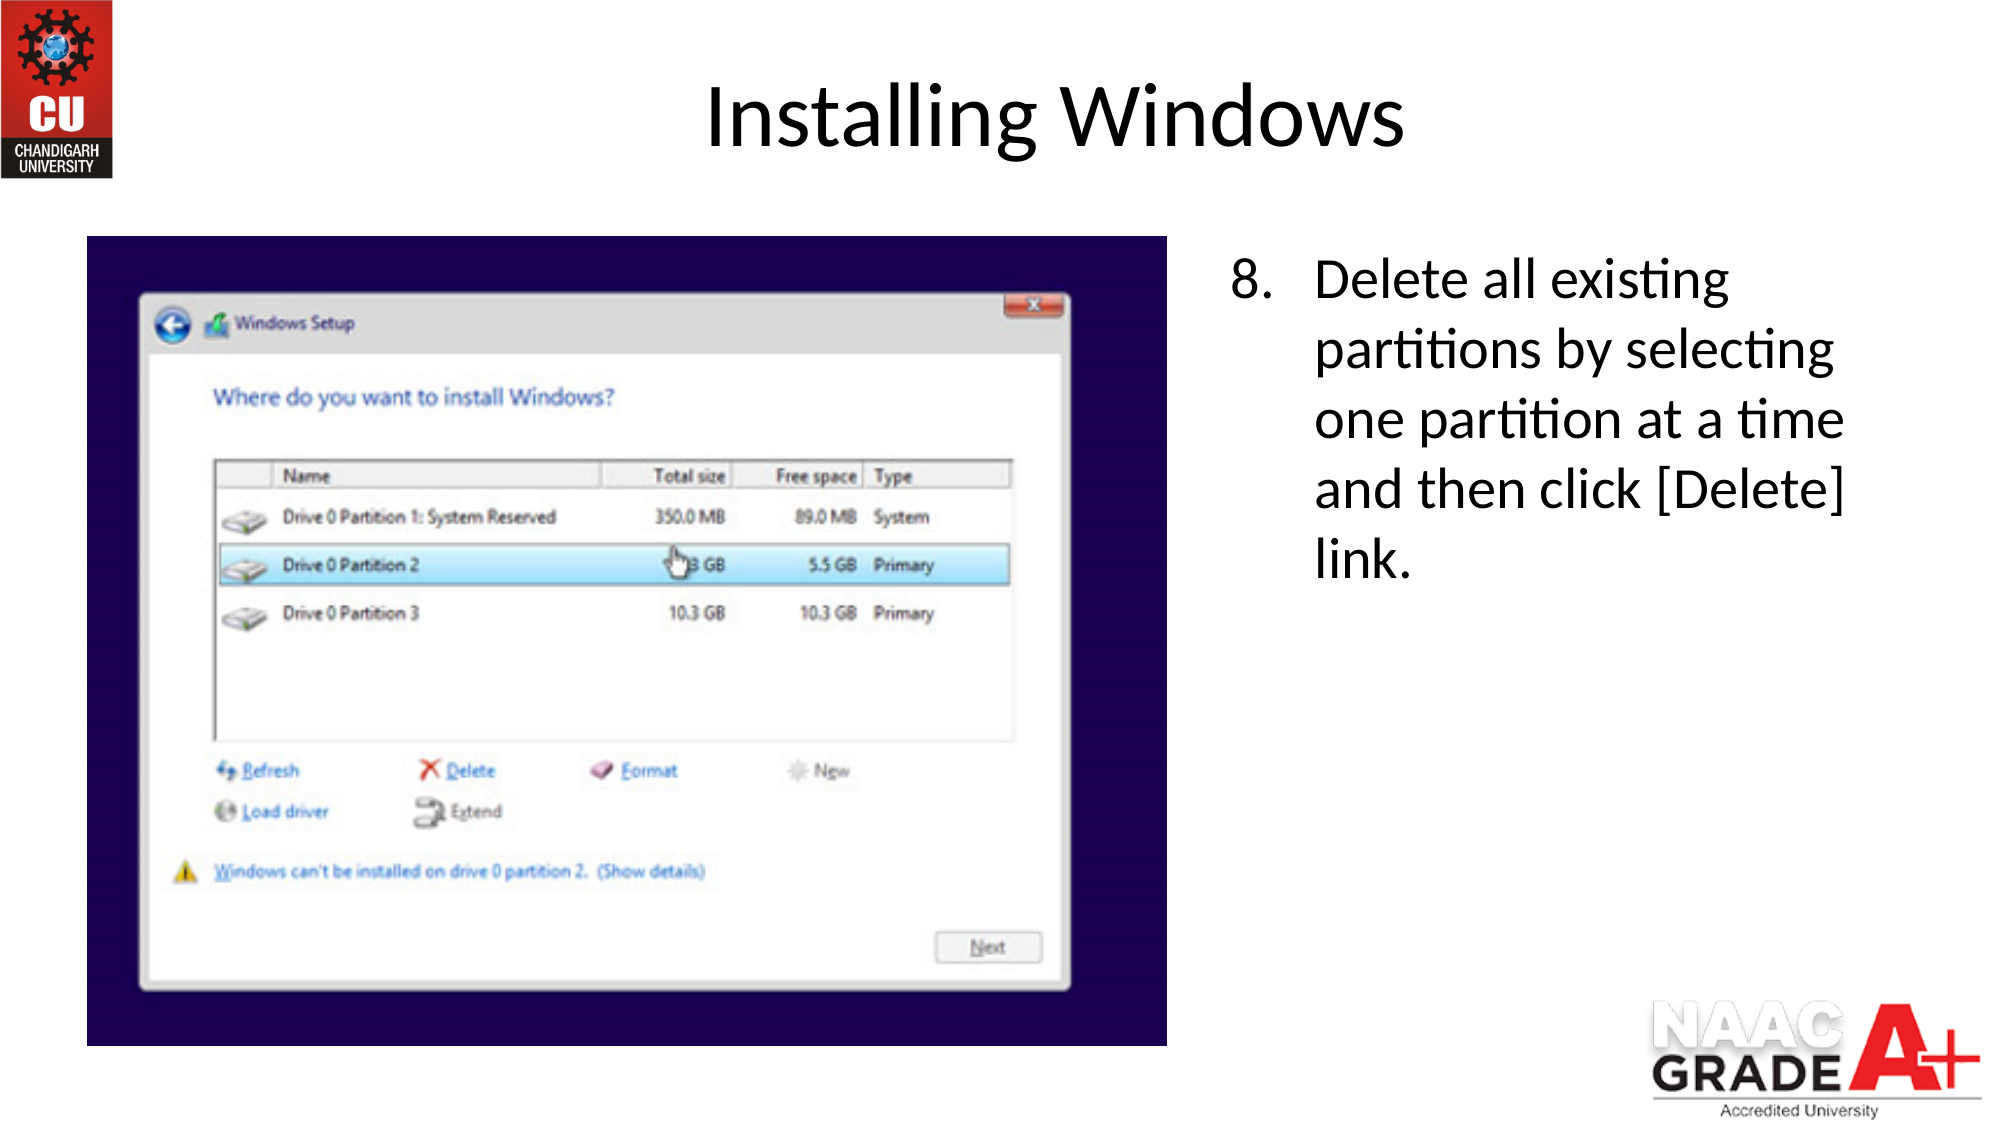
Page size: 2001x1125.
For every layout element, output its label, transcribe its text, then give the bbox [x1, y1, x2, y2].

picture [87, 236, 1167, 1046]
text_box Installing Windows [162, 0, 1950, 233]
text_box Delete all existing partitions by selecting one partition at a time and then click [Delete] link. [1215, 232, 1950, 668]
picture [0, 0, 113, 179]
picture [1638, 995, 1998, 1125]
